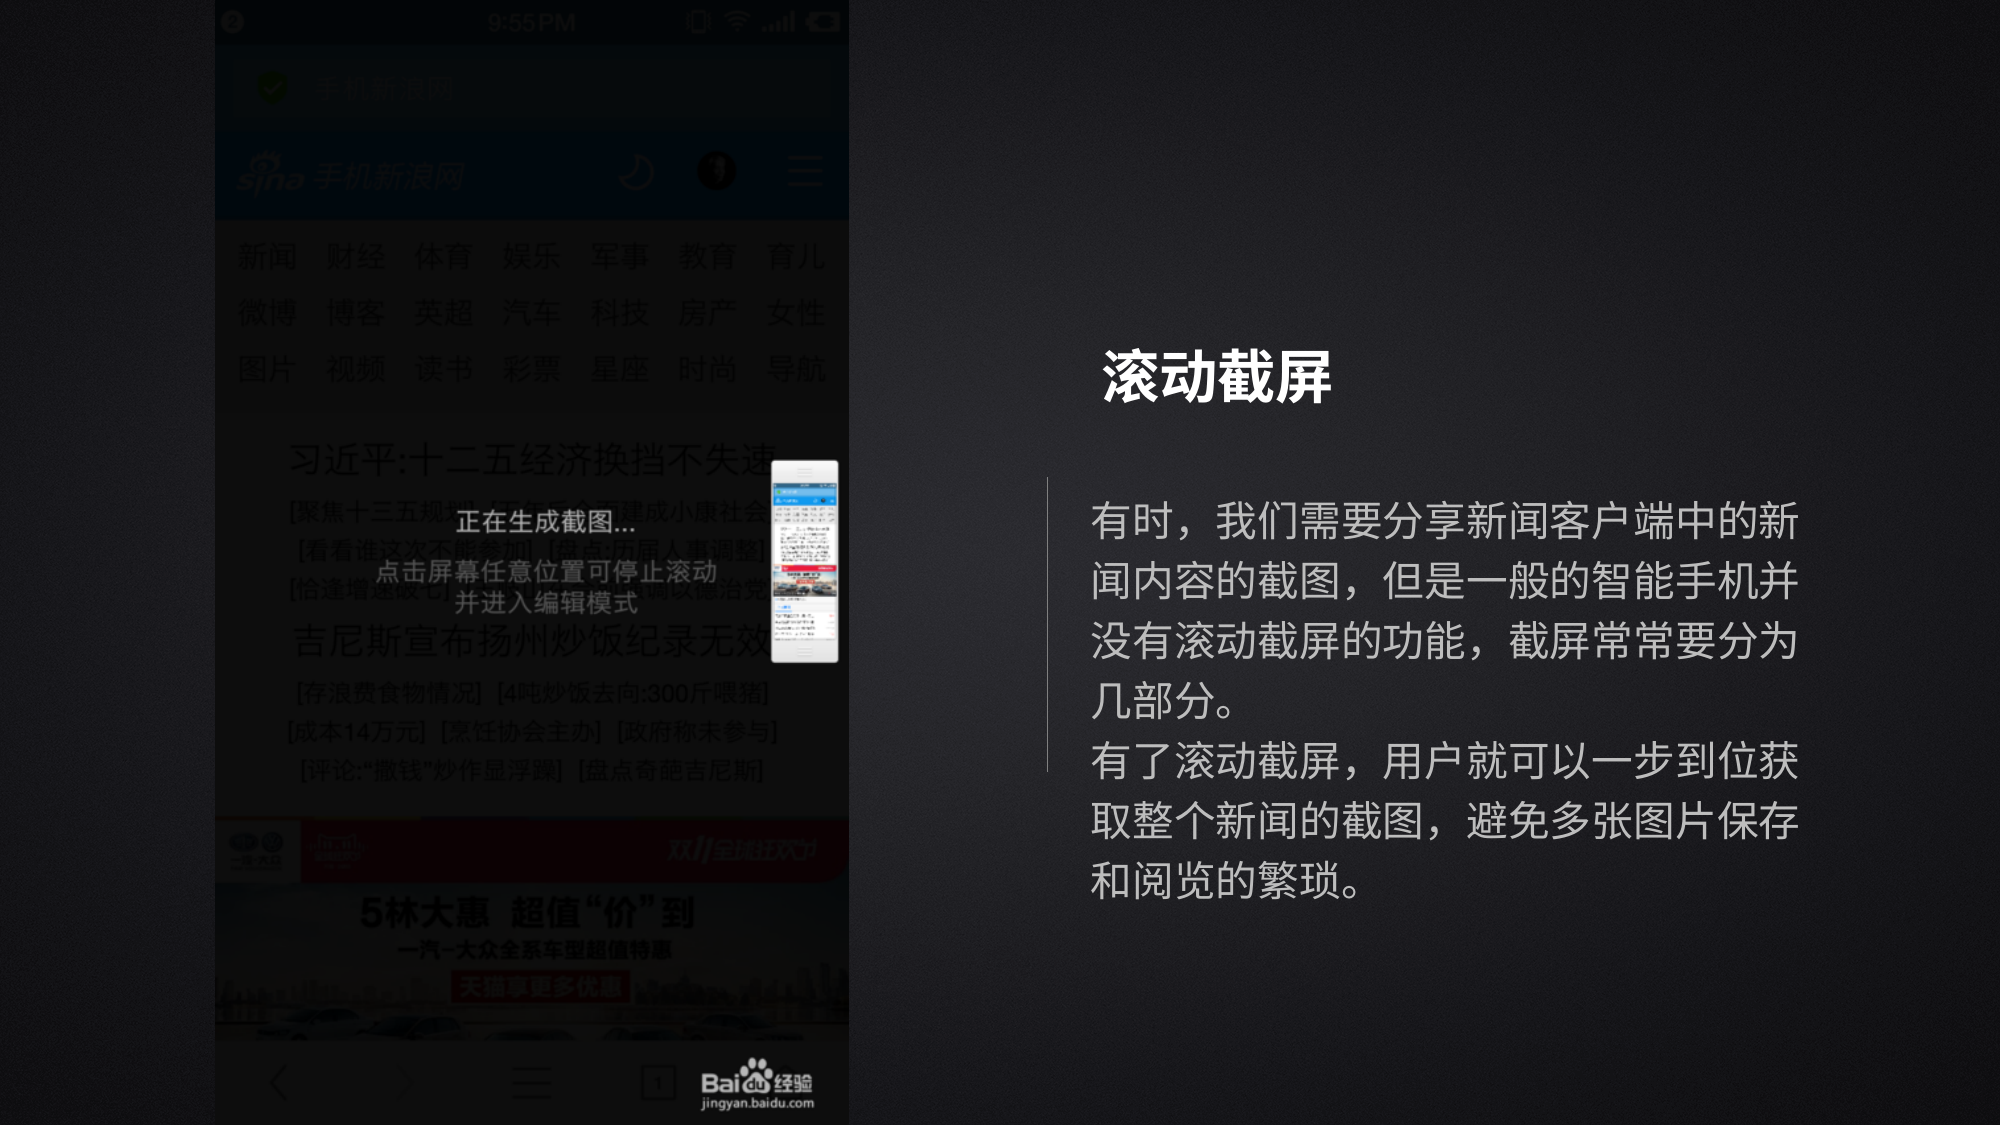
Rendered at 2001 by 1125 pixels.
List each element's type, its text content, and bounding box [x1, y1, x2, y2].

picture [0, 0, 2000, 1125]
text_box 有时，我们需要分享新闻客户端中的新闻内容的截图，但是一般的智能手机并没有滚动截屏的功能，截屏常常要分为几部分。 有了滚动截屏，用户就可以一步到位获取整个新闻的截图，避免多张图片保存和阅览的繁琐。 [1075, 477, 1846, 912]
text_box 滚动截屏 [1075, 333, 1360, 418]
